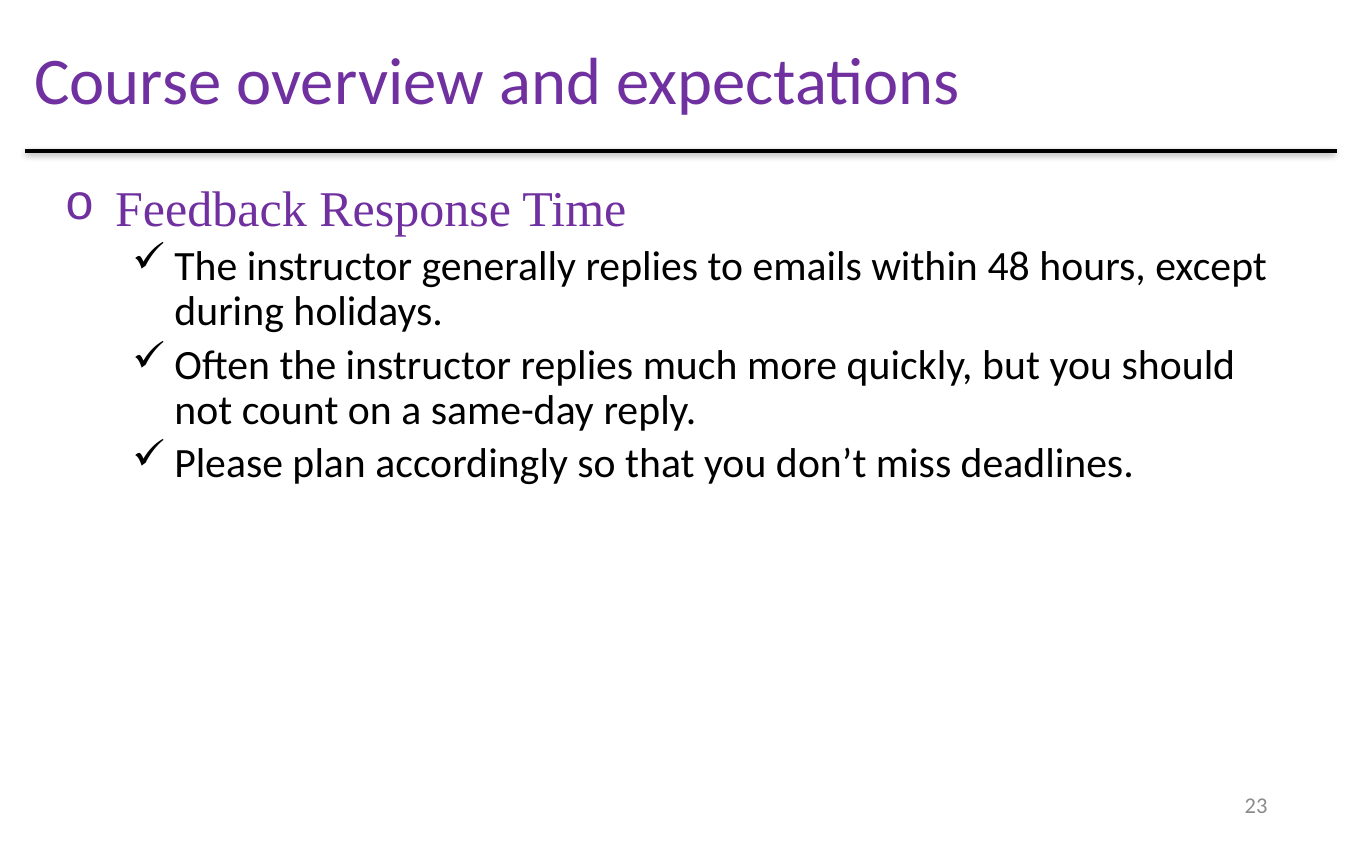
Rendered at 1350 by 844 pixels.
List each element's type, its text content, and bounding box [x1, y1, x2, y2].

list Feedback Response Time The instructor generally replies to emails within 48 hours, except during holidays. Often the instructor replies much more quickly, but you should not count on a same-day reply. Please plan accordingly so that you don’t miss deadlines. [49, 168, 1310, 807]
text_box Course overview and expectations [19, 7, 1345, 148]
slide_number 23 [967, 782, 1283, 827]
